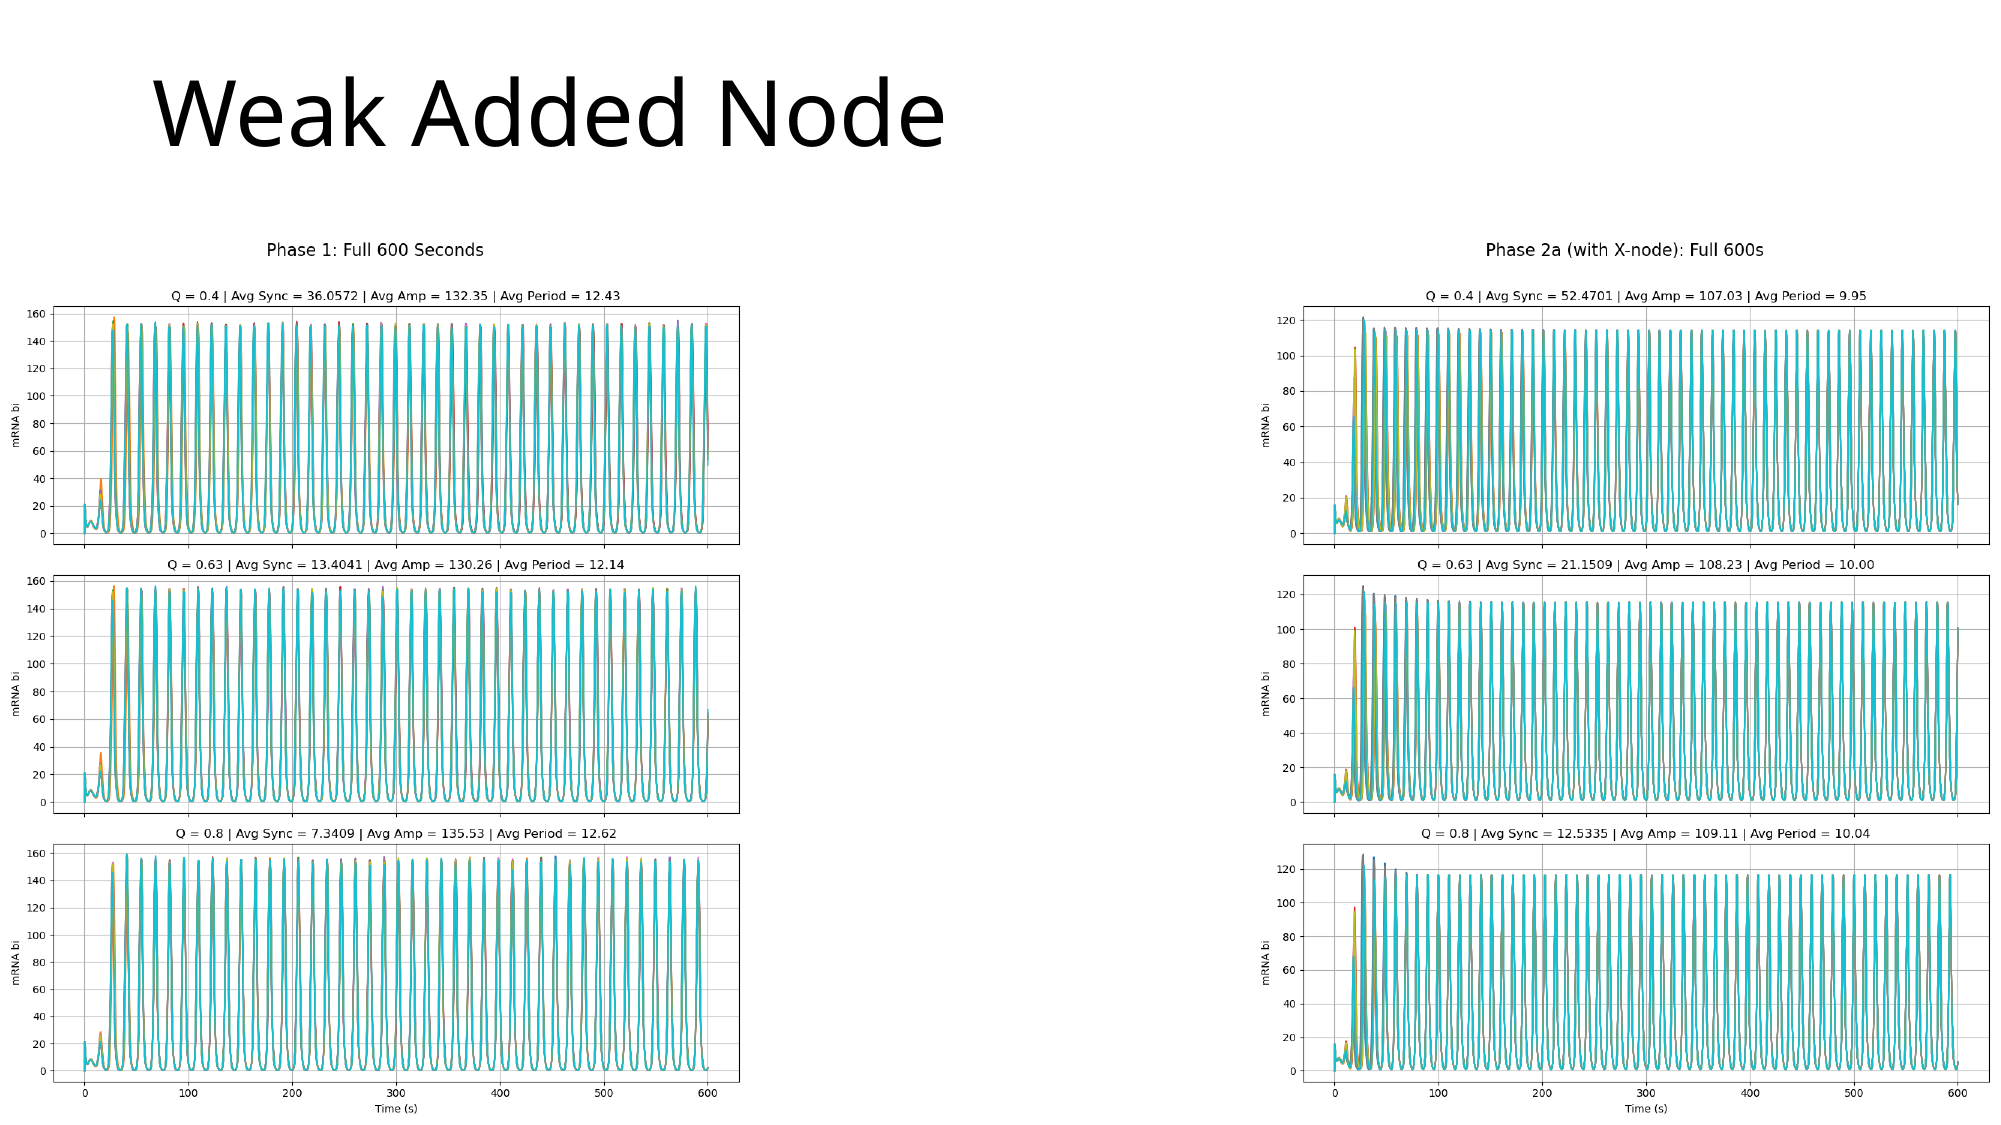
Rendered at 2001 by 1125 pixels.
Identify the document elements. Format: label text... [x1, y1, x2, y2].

picture [0, 224, 751, 1125]
text_box Weak Added Node [137, 59, 1863, 278]
picture [1249, 224, 2000, 1125]
